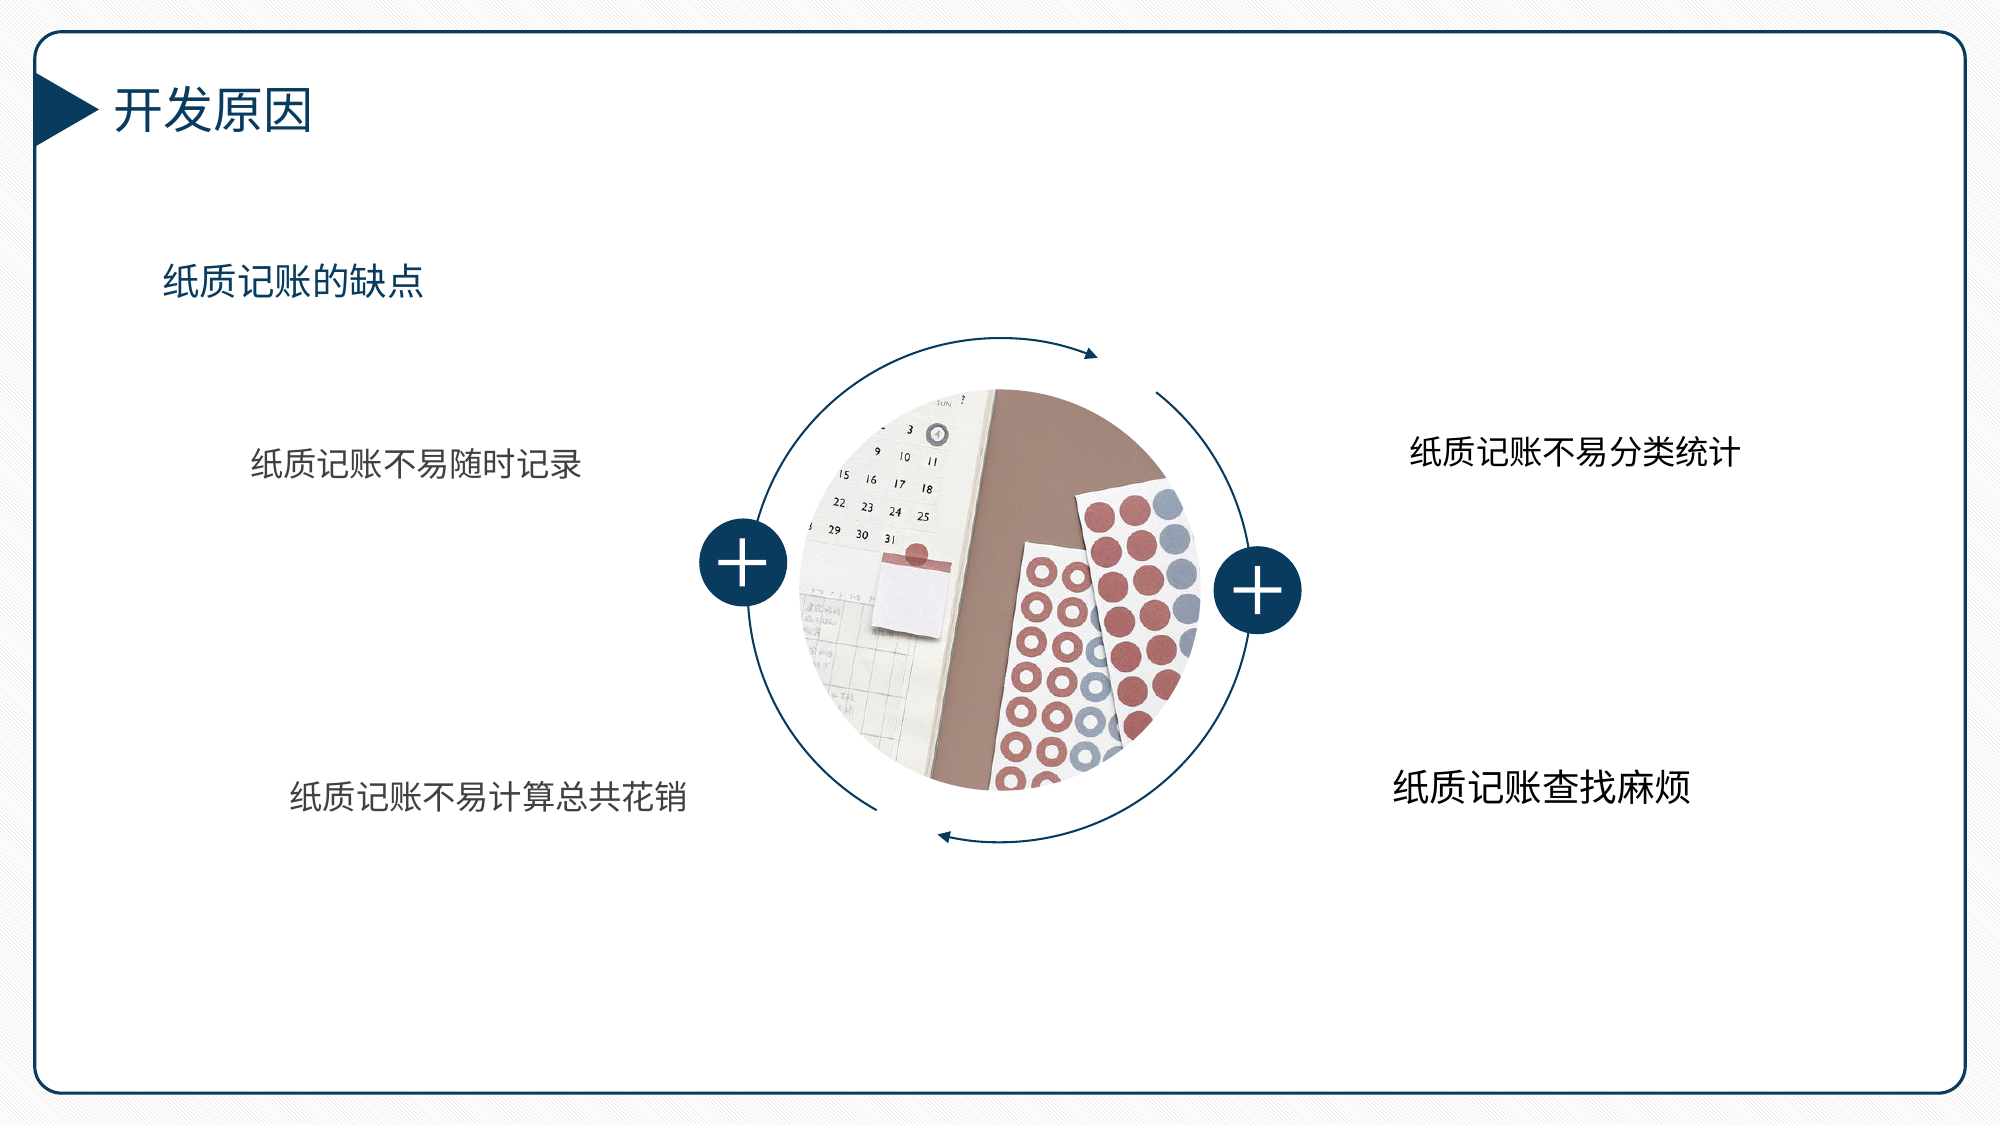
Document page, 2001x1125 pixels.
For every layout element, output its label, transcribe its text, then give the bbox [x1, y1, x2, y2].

text_box 纸质记账不易计算总共花销 [274, 756, 762, 824]
text_box [1201, 437, 1249, 744]
text_box [847, 337, 1098, 389]
text_box [747, 436, 799, 744]
picture [799, 389, 1201, 791]
text_box 纸质记账不易随时记录 [235, 424, 723, 491]
text_box [937, 791, 1154, 844]
text_box [698, 517, 789, 608]
text_box [32, 69, 102, 150]
text_box 纸质记账的缺点 [147, 250, 614, 311]
text_box [1233, 565, 1282, 615]
text_box 纸质记账不易分类统计 [1395, 424, 1799, 479]
text_box 开发原因 [98, 71, 566, 147]
text_box [717, 537, 767, 587]
text_box [846, 791, 888, 811]
text_box 纸质记账查找麻烦 [1377, 756, 1817, 817]
text_box [1212, 545, 1303, 636]
